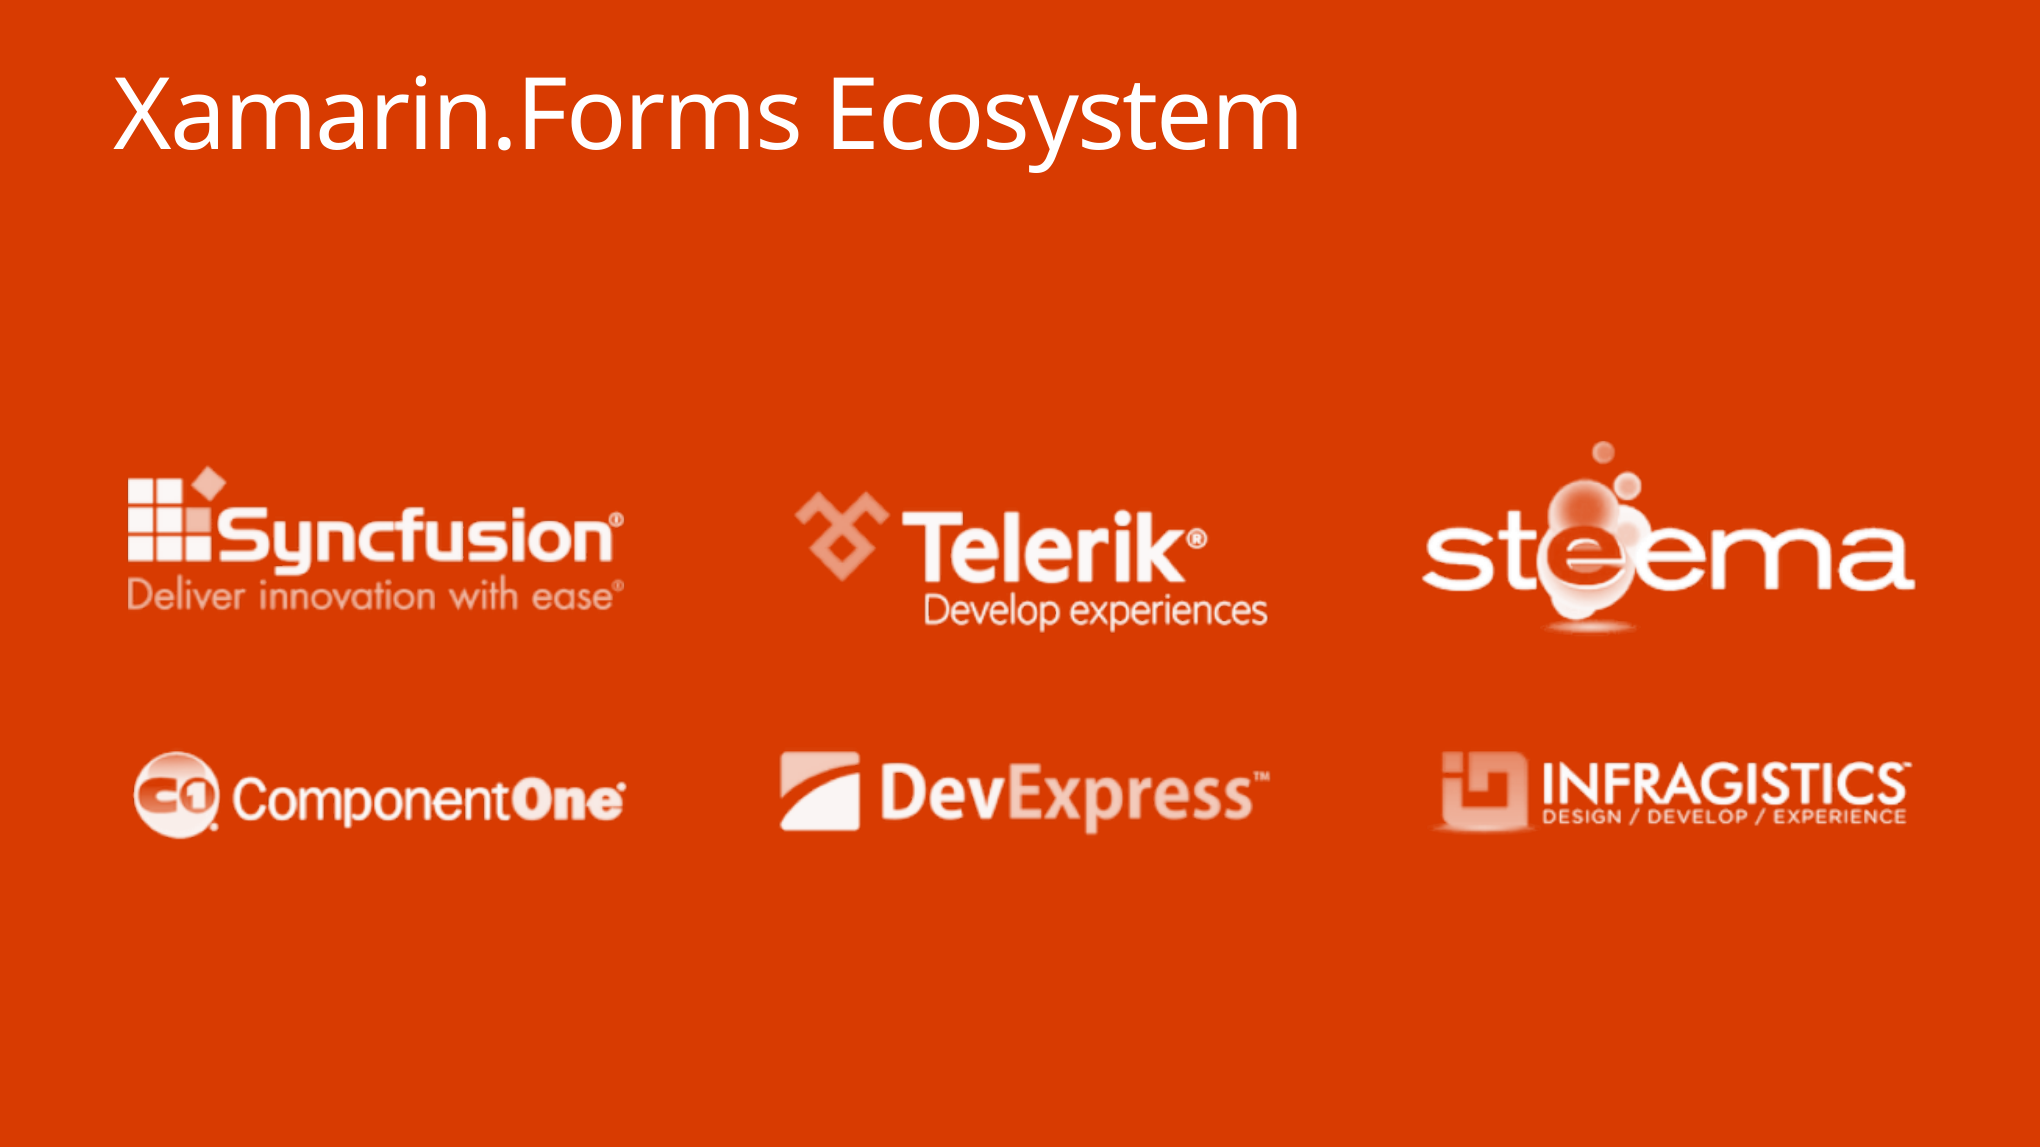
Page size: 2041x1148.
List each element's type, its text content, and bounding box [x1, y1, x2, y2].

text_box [63, 396, 1977, 953]
title Xamarin.Forms Ecosystem [89, 48, 2040, 199]
